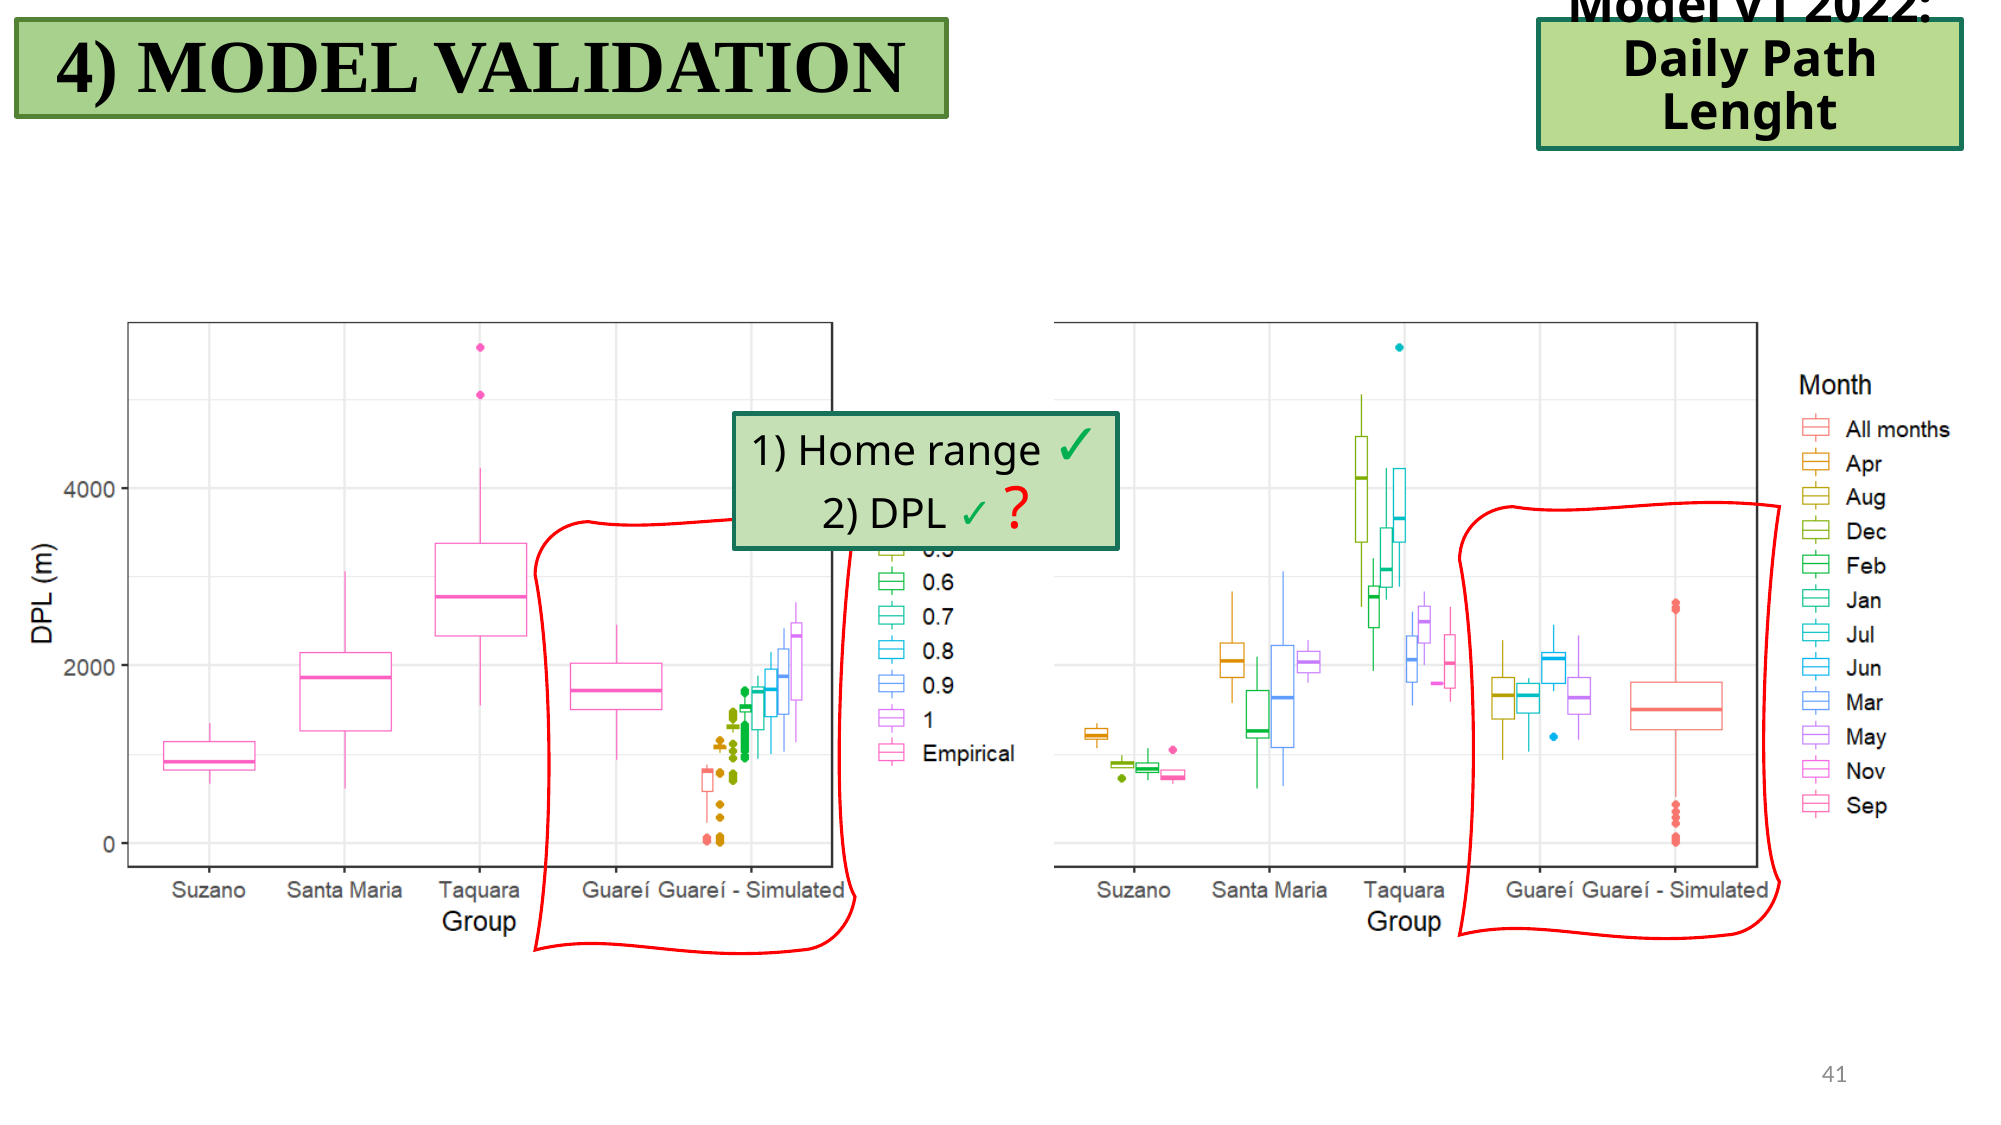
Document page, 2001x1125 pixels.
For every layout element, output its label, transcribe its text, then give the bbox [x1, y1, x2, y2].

picture [16, 309, 1979, 950]
text_box [664, 950, 810, 955]
slide_number 41 [1412, 1042, 1863, 1103]
text_box Model v1 2022: Daily Path Lenght [1538, 19, 1962, 149]
text_box 4) MODEL VALIDATION [16, 19, 947, 117]
